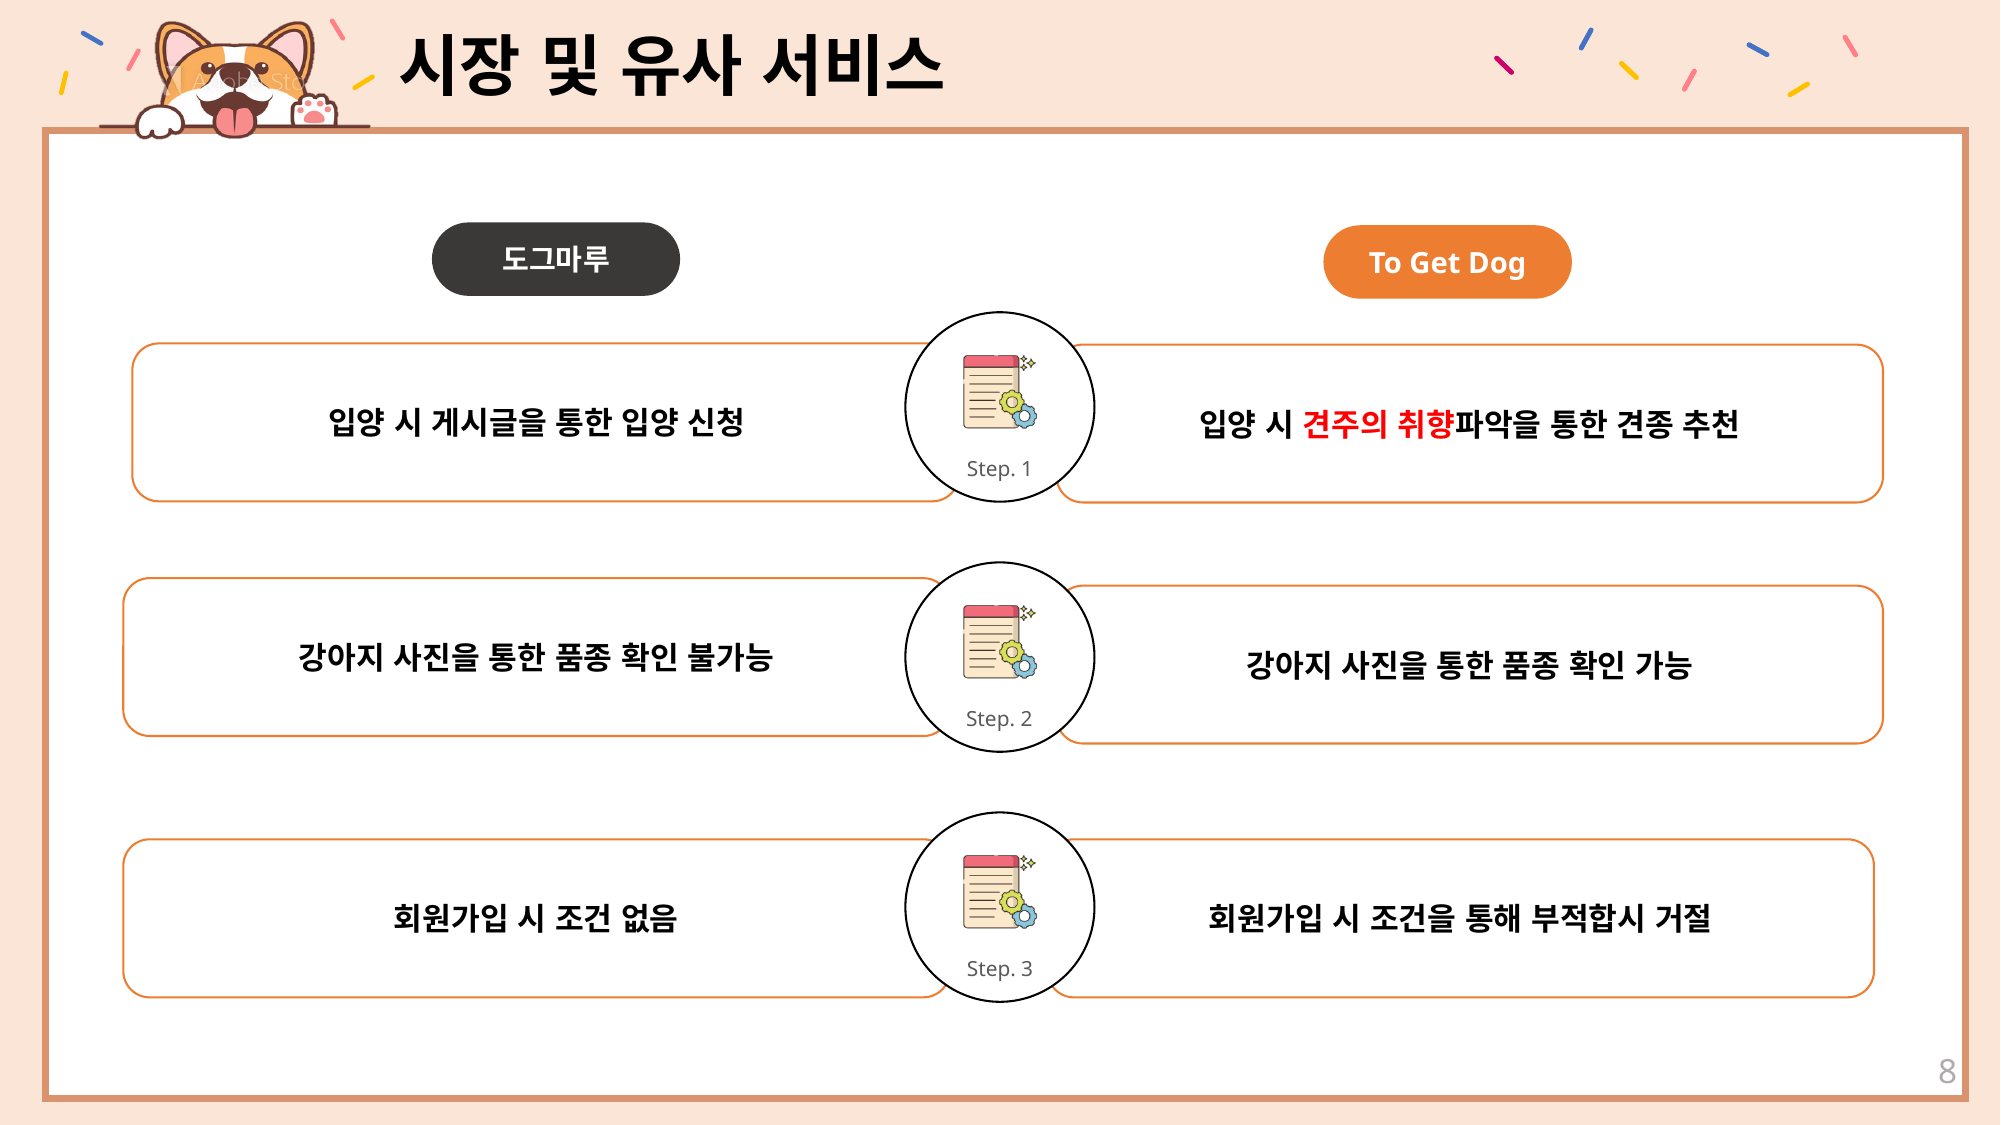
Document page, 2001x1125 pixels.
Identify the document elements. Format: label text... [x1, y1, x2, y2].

picture [958, 600, 1042, 683]
text_box To Get Dog [1323, 225, 1572, 299]
text_box 8 [1923, 1042, 1966, 1098]
text_box Step. 3 [951, 935, 1048, 988]
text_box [1498, 33, 1856, 95]
picture [958, 350, 1042, 433]
text_box 도그마루 [431, 222, 681, 296]
text_box 입양 시 견주의 취향파악을 통한 견종 추천 [1057, 344, 1884, 503]
text_box Step. 2 [951, 685, 1048, 738]
text_box [905, 812, 1095, 1002]
picture [78, 0, 391, 214]
text_box 시장 및 유사 서비스 [383, 16, 1464, 112]
text_box Step. 1 [951, 435, 1048, 488]
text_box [54, 20, 373, 89]
text_box 강아지 사진을 통한 품종 확인 불가능 [123, 578, 939, 737]
text_box 강아지 사진을 통한 품종 확인 가능 [1060, 585, 1884, 744]
picture [958, 850, 1042, 933]
text_box 회원가입 시 조건 없음 [123, 839, 946, 998]
text_box [905, 562, 1095, 752]
text_box [905, 312, 1095, 502]
text_box 회원가입 시 조건을 통해 부적합시 거절 [1052, 839, 1874, 998]
text_box 입양 시 게시글을 통한 입양 신청 [132, 343, 954, 502]
